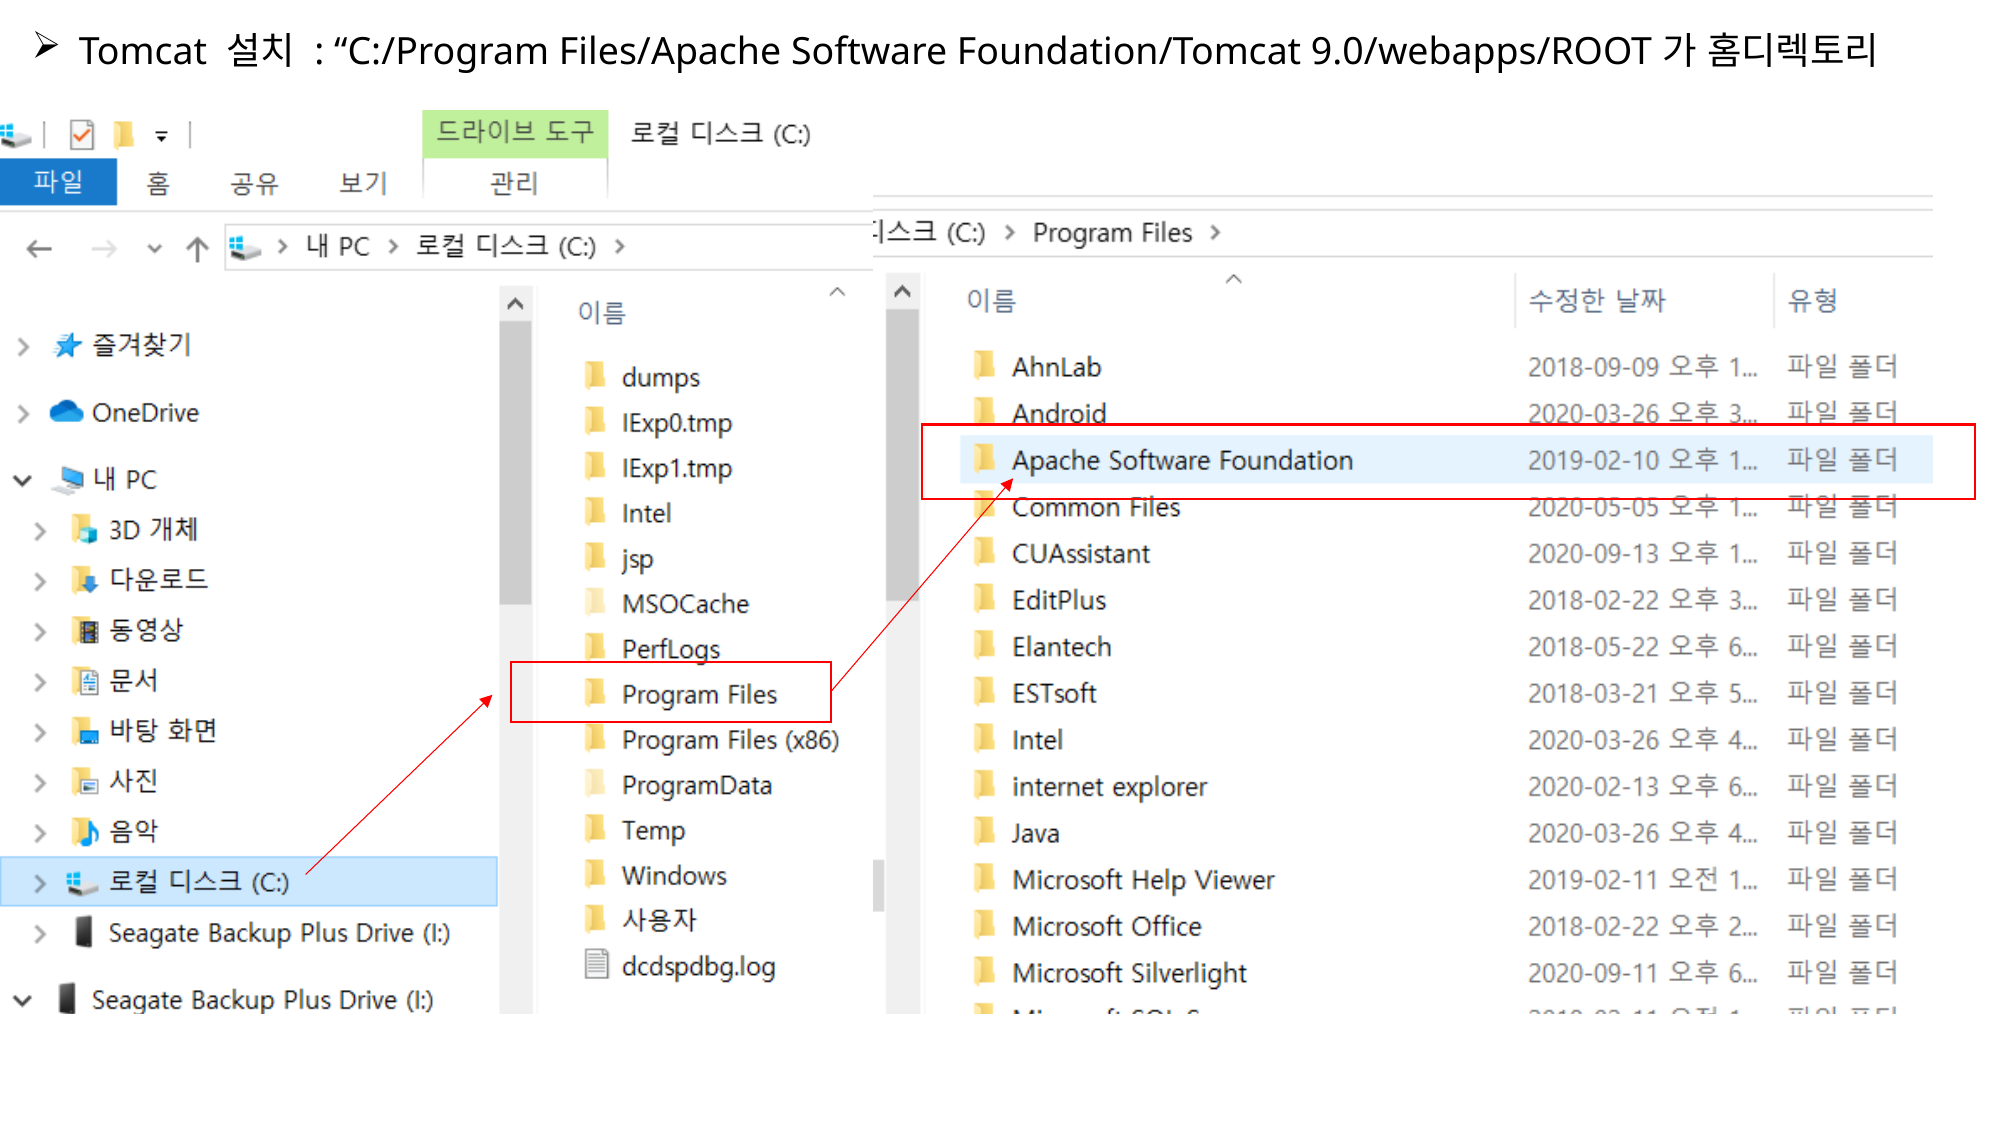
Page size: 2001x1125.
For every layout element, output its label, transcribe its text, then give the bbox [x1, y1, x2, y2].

picture [0, 92, 1933, 1014]
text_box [830, 478, 1014, 692]
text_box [305, 694, 493, 875]
text_box Tomcat 설치 : “C:/Program Files/Apache Software Foundation/Tomcat 9.0/webapps/ROOT가 홈디렉토리 [17, 19, 1956, 80]
text_box [1933, 423, 1976, 500]
